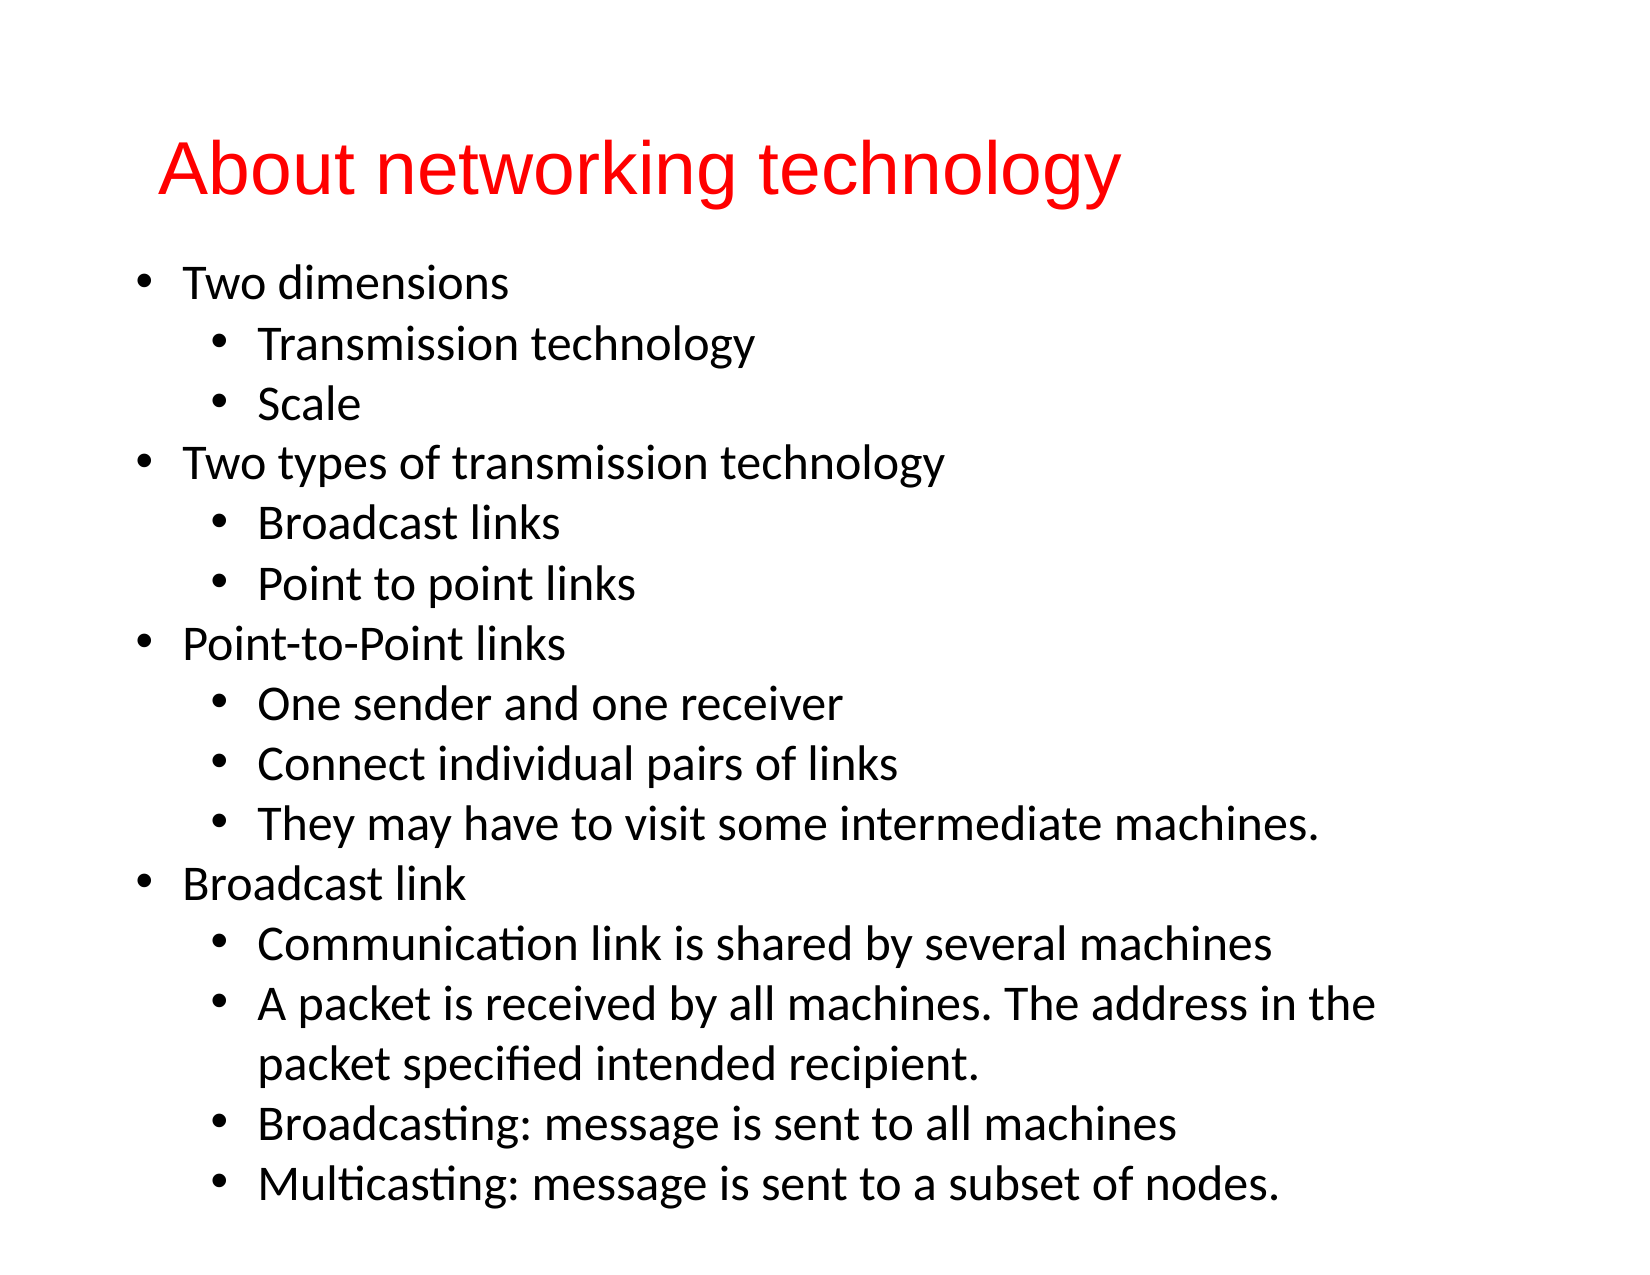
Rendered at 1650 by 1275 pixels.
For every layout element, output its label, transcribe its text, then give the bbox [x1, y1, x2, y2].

title About networking technology [158, 119, 1438, 214]
list Two dimensions Transmission technology Scale Two types of transmission technology Broadcast links Point to point links Point-to-Point links One sender and one receiver Connect individual pairs of links They may have to visit some intermediate machines. Broadcast link Communication link is shared by several machines A packet is received by all machines. The address in the packet specified intended recipient. Broadcasting: message is sent to all machines Multicasting: message is sent to a subset of nodes. [135, 249, 1515, 1213]
